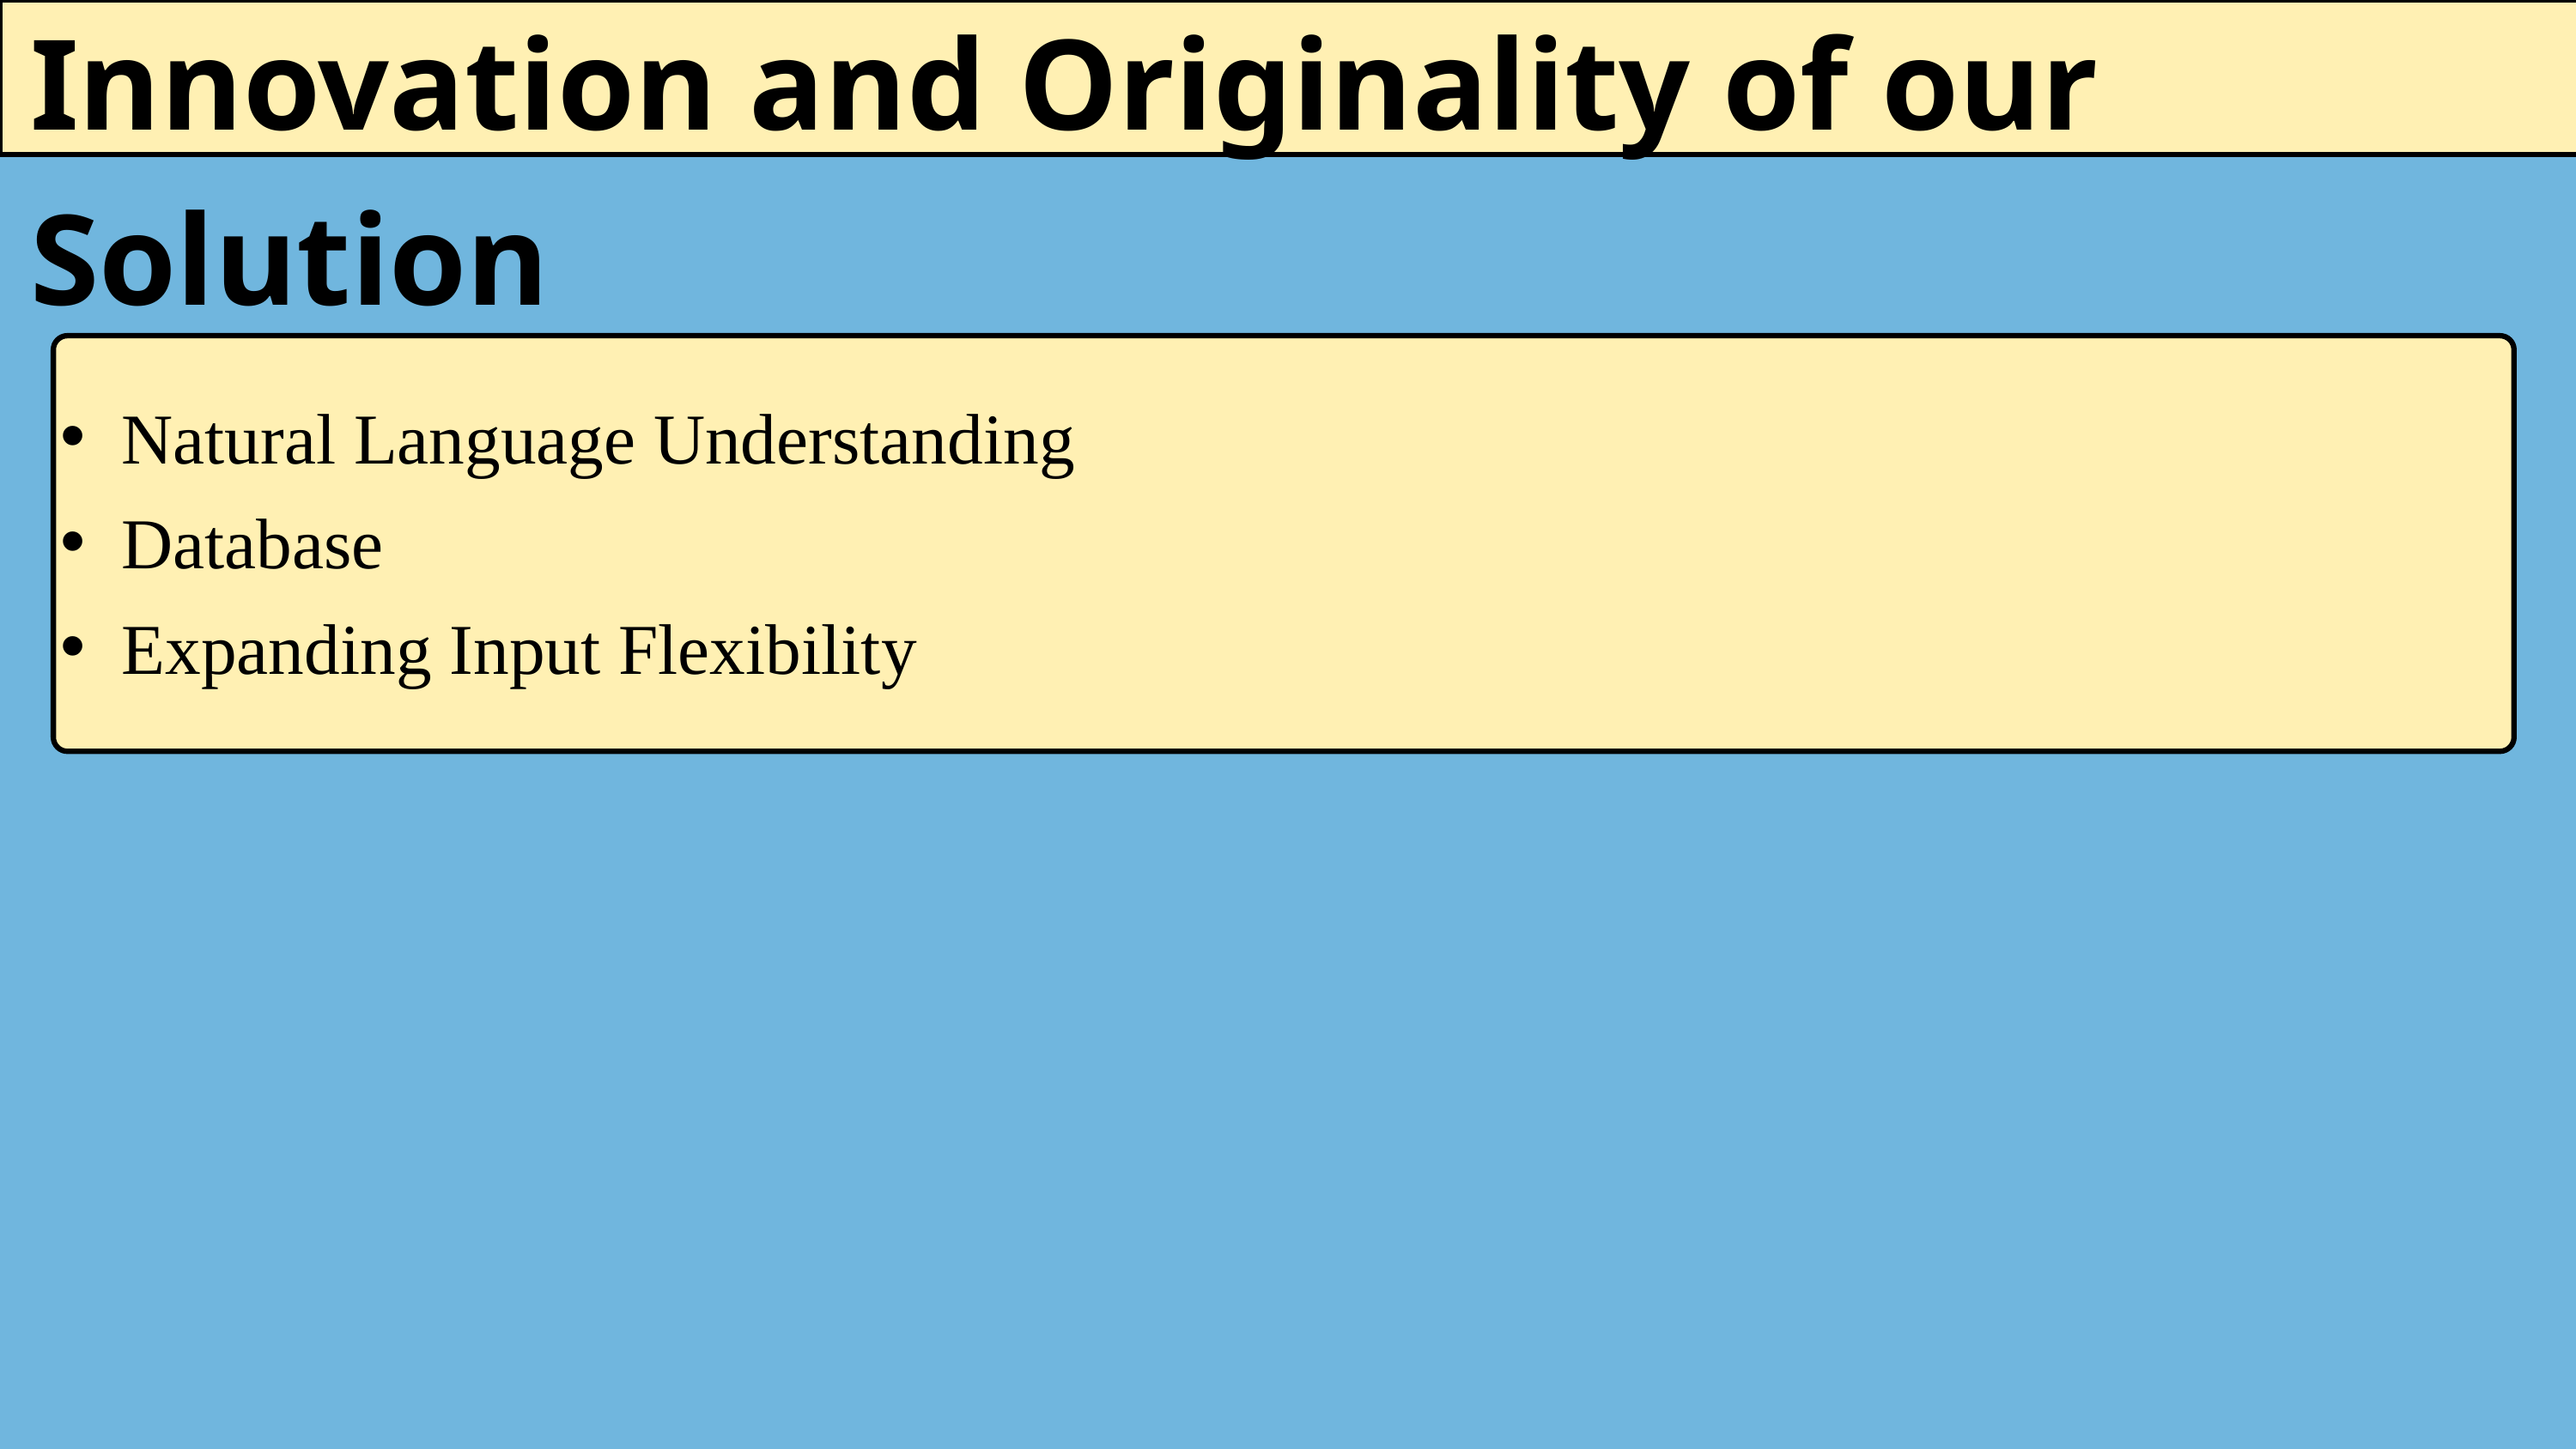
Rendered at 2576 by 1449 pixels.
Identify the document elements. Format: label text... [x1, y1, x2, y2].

text_box Innovation and Originality of our Solution [30, 165, 2576, 330]
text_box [0, 0, 2576, 155]
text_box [0, 335, 2515, 791]
